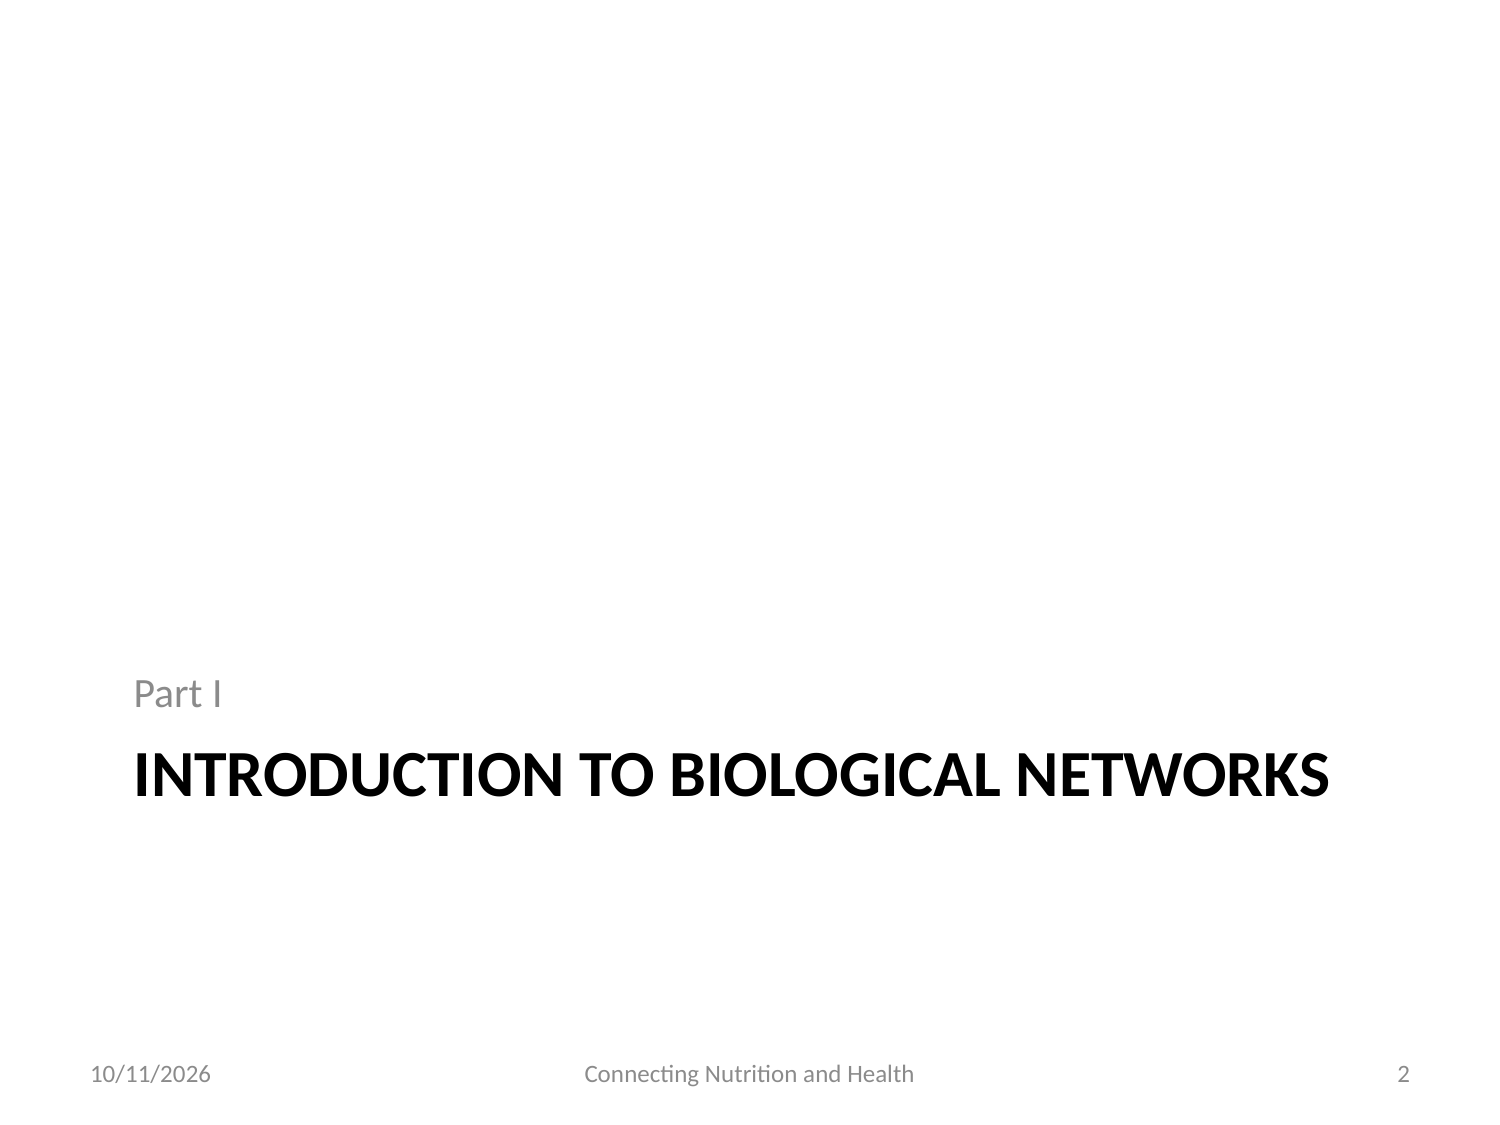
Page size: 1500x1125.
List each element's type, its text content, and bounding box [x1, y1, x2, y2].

slide_number 3 [1074, 1042, 1425, 1103]
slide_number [75, 1042, 425, 1103]
title Introduction to biological networks [118, 723, 1394, 947]
footer Connecting Nutrition and Health [512, 1042, 988, 1103]
list Part I [118, 476, 1394, 723]
